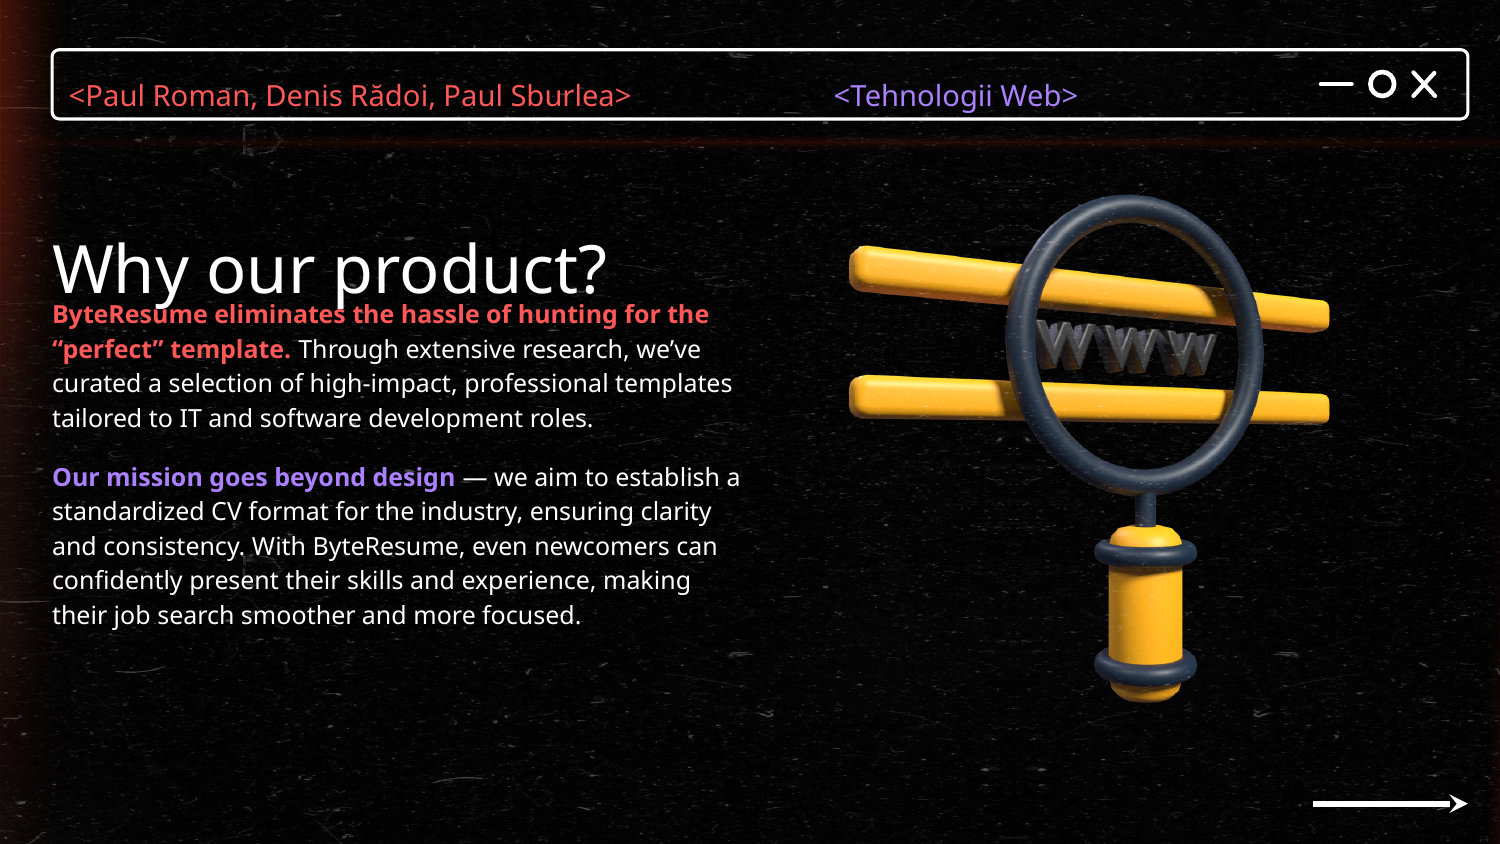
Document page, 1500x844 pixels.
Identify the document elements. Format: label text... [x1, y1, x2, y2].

text_box ByteResume eliminates the hassle of hunting for the “perfect” template. Through extensive research, we’ve curated a selection of high-impact, professional templates tailored to IT and software development roles. Our mission goes beyond design — we aim to establish a standardized CV format for the industry, ensuring clarity and consistency. With ByteResume, even newcomers can confidently present their skills and experience, making their job search smoother and more focused. [52, 294, 750, 697]
text_box Why our product? [52, 194, 750, 294]
text_box [0, 0, 1500, 844]
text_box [51, 37, 1469, 120]
